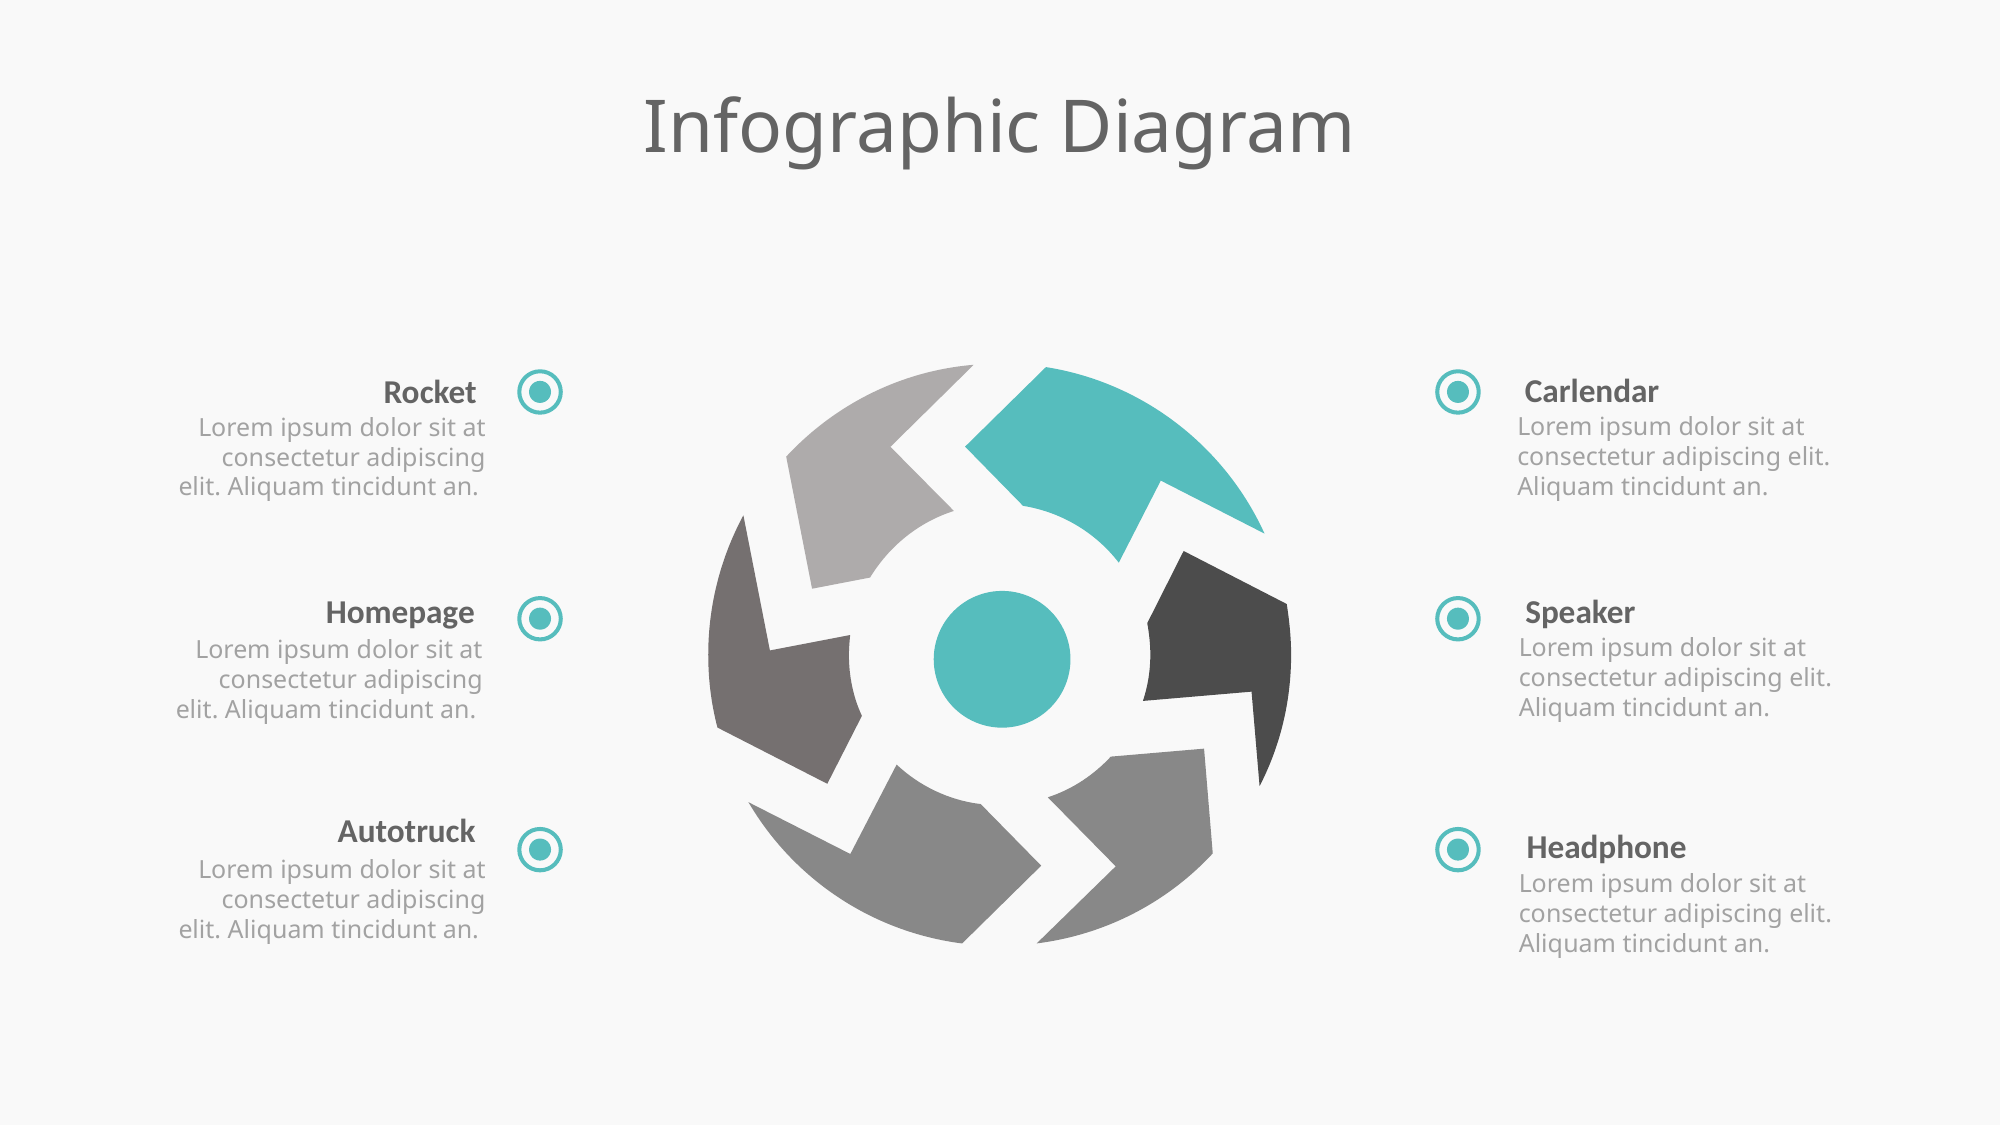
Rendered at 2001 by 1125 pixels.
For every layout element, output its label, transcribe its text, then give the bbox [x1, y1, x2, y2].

text_box Autotruck [337, 809, 476, 850]
text_box Infographic Diagram [628, 72, 1371, 175]
text_box [1446, 380, 1469, 403]
text_box [1435, 369, 1481, 415]
text_box [1446, 838, 1469, 861]
text_box [1446, 607, 1469, 630]
text_box Lorem ipsum dolor sit at consectetur adipiscing elit. Aliquam tincidunt an. [172, 411, 487, 501]
text_box Lorem ipsum dolor sit at consectetur adipiscing elit. Aliquam tincidunt an. [172, 853, 487, 944]
text_box [1435, 826, 1481, 873]
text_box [708, 364, 1292, 944]
text_box Carlendar [1525, 368, 1660, 409]
text_box [517, 826, 563, 873]
text_box [1435, 596, 1481, 642]
text_box [517, 596, 563, 642]
text_box [529, 607, 552, 630]
text_box Lorem ipsum dolor sit at consectetur adipiscing elit. Aliquam tincidunt an. [1518, 867, 1843, 958]
text_box Lorem ipsum dolor sit at consectetur adipiscing elit. Aliquam tincidunt an. [1517, 410, 1842, 501]
text_box [517, 369, 563, 415]
text_box Homepage [325, 589, 475, 630]
text_box Headphone [1526, 825, 1687, 866]
text_box Lorem ipsum dolor sit at consectetur adipiscing elit. Aliquam tincidunt an. [170, 633, 484, 724]
text_box Rocket [383, 370, 477, 411]
text_box Lorem ipsum dolor sit at consectetur adipiscing elit. Aliquam tincidunt an. [1518, 631, 1843, 722]
text_box [529, 838, 552, 861]
text_box Speaker [1525, 589, 1636, 630]
text_box [529, 380, 552, 403]
